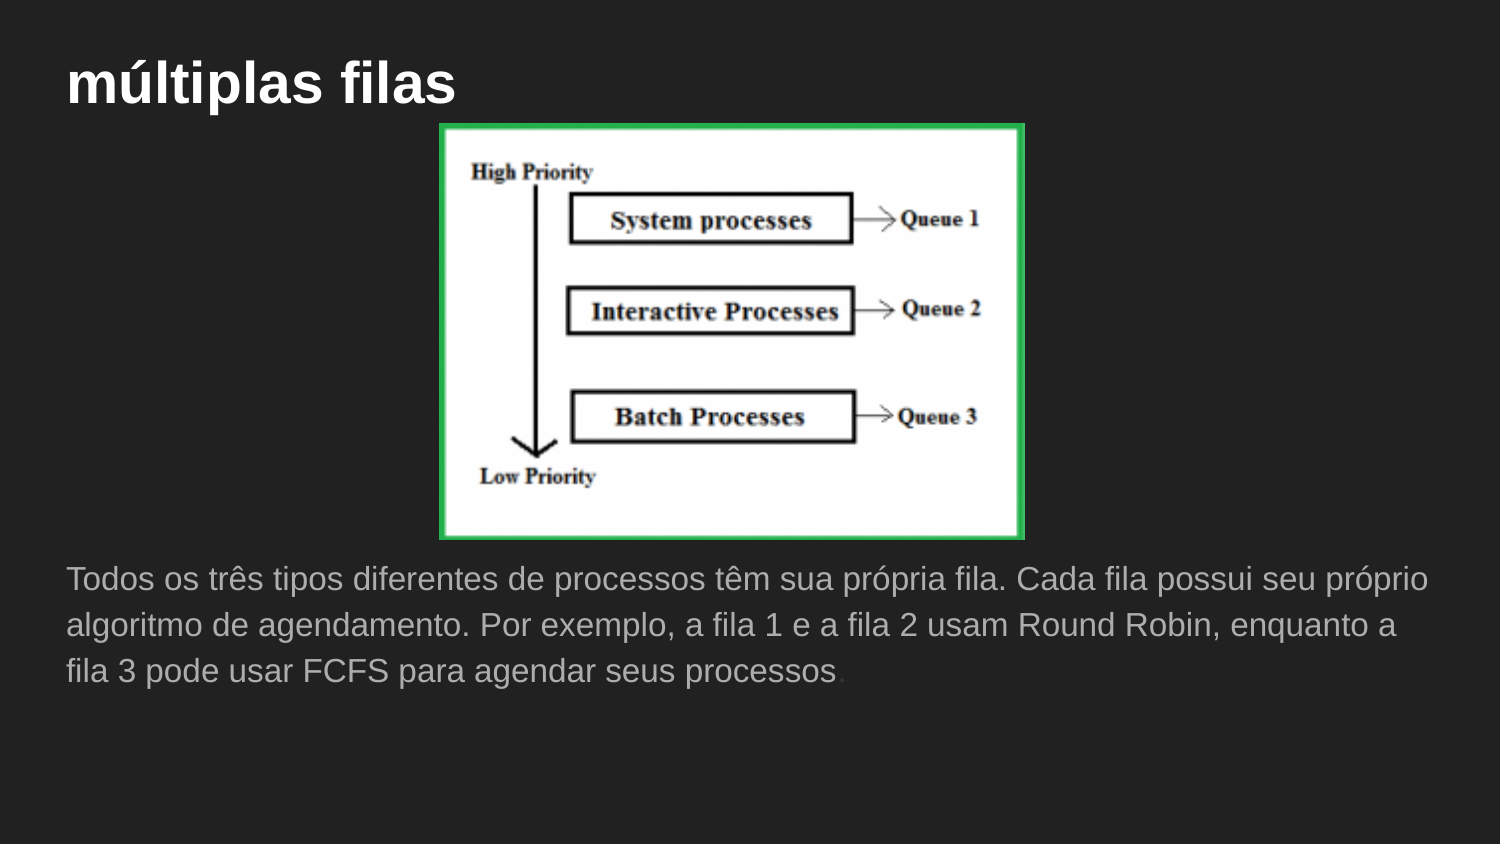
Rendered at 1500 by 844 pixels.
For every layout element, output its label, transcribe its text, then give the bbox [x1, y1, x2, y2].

picture [439, 123, 1025, 541]
title múltiplas filas [51, 29, 1449, 124]
list Todos os três tipos diferentes de processos têm sua própria fila. Cada fila possui seu próprio algoritmo de agendamento. Por exemplo, a fila 1 e a fila 2 usam Round Robin, enquanto a fila 3 pode usar FCFS para agendar seus processos. [51, 259, 1449, 820]
